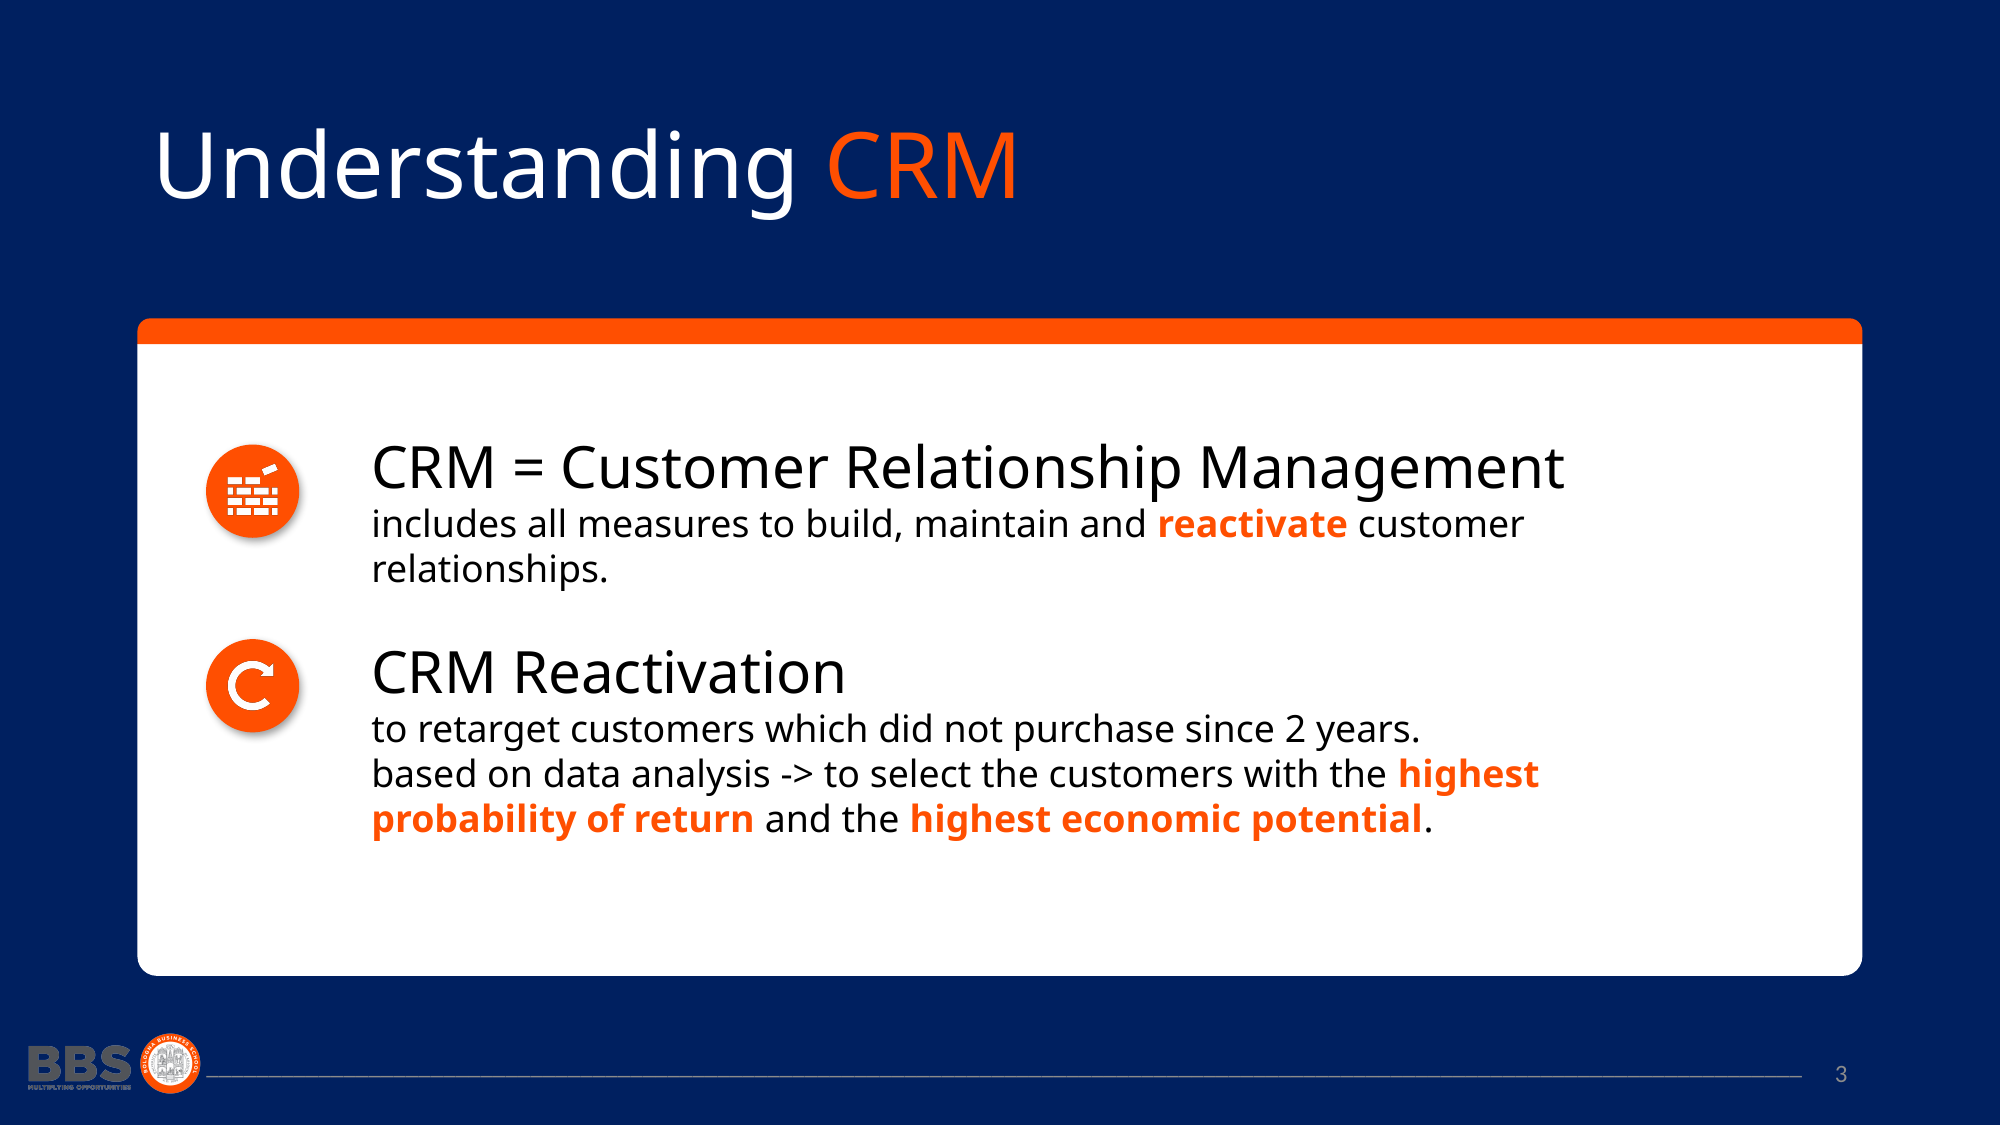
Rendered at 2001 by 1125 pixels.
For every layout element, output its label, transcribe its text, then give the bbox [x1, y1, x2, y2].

slide_number 3 [1412, 1042, 1863, 1103]
picture [217, 456, 288, 526]
picture [221, 654, 284, 717]
picture [21, 1029, 203, 1096]
title Understanding CRM [137, 59, 1863, 278]
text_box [137, 318, 1863, 976]
